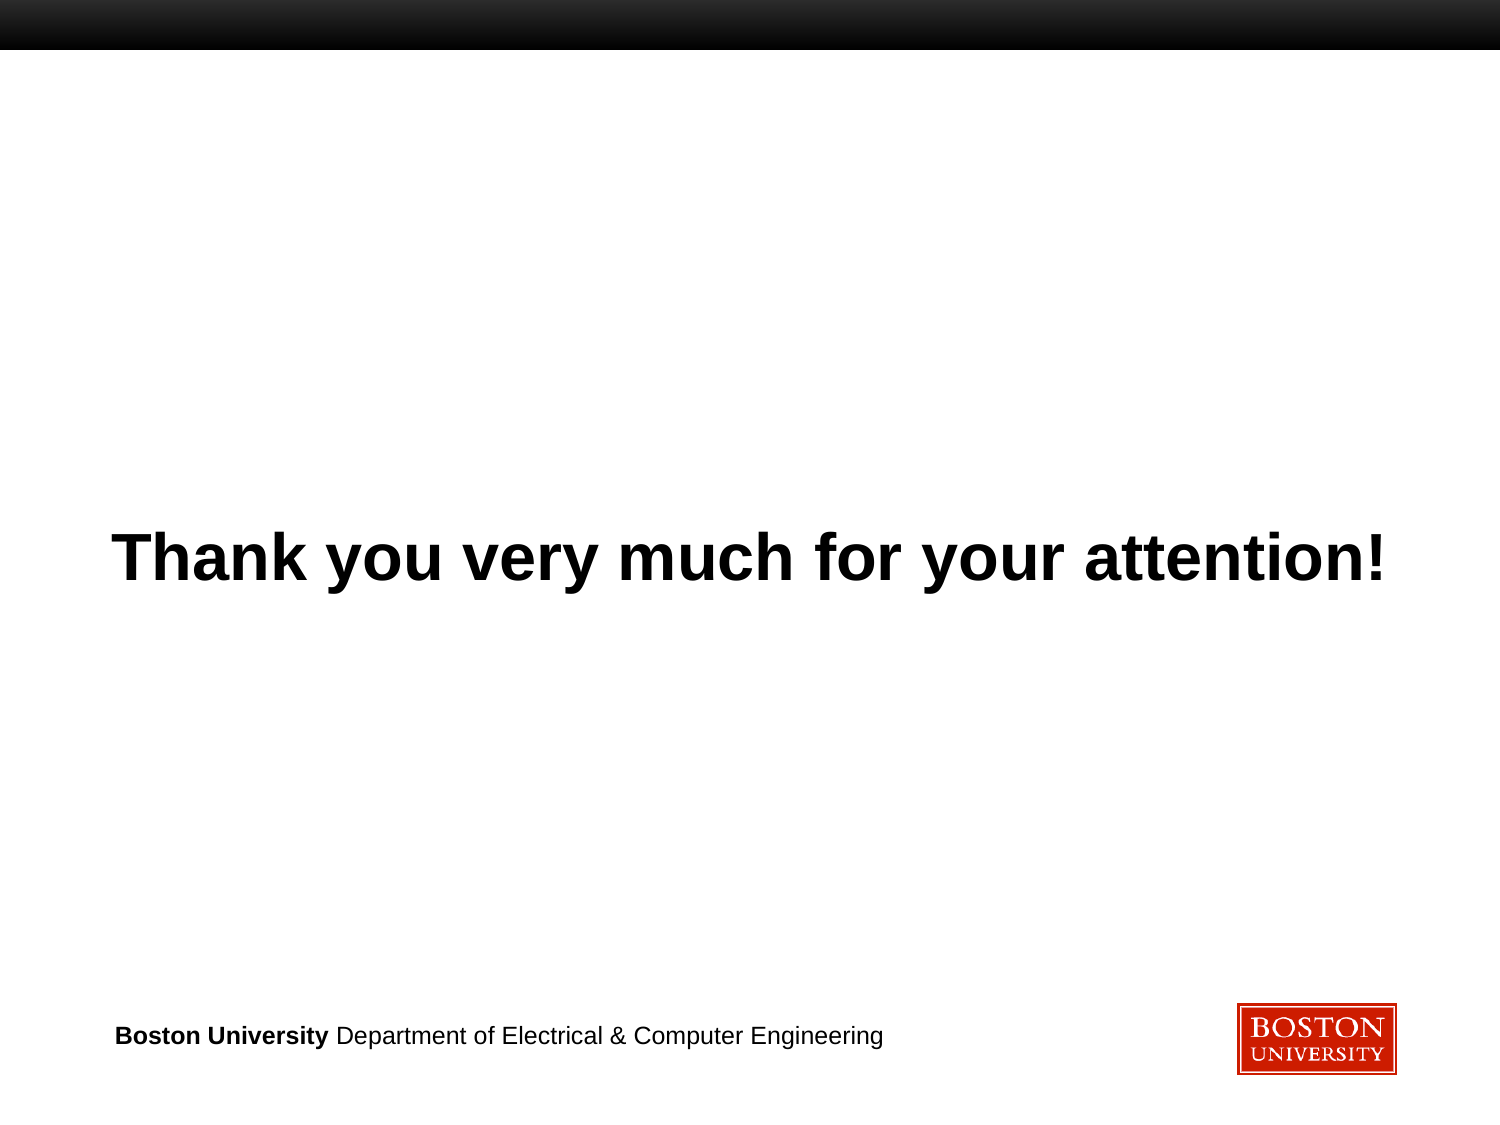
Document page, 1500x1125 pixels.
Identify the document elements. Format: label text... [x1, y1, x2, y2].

picture [1237, 1003, 1397, 1075]
title Thank you very much for your attention! [77, 506, 1423, 619]
